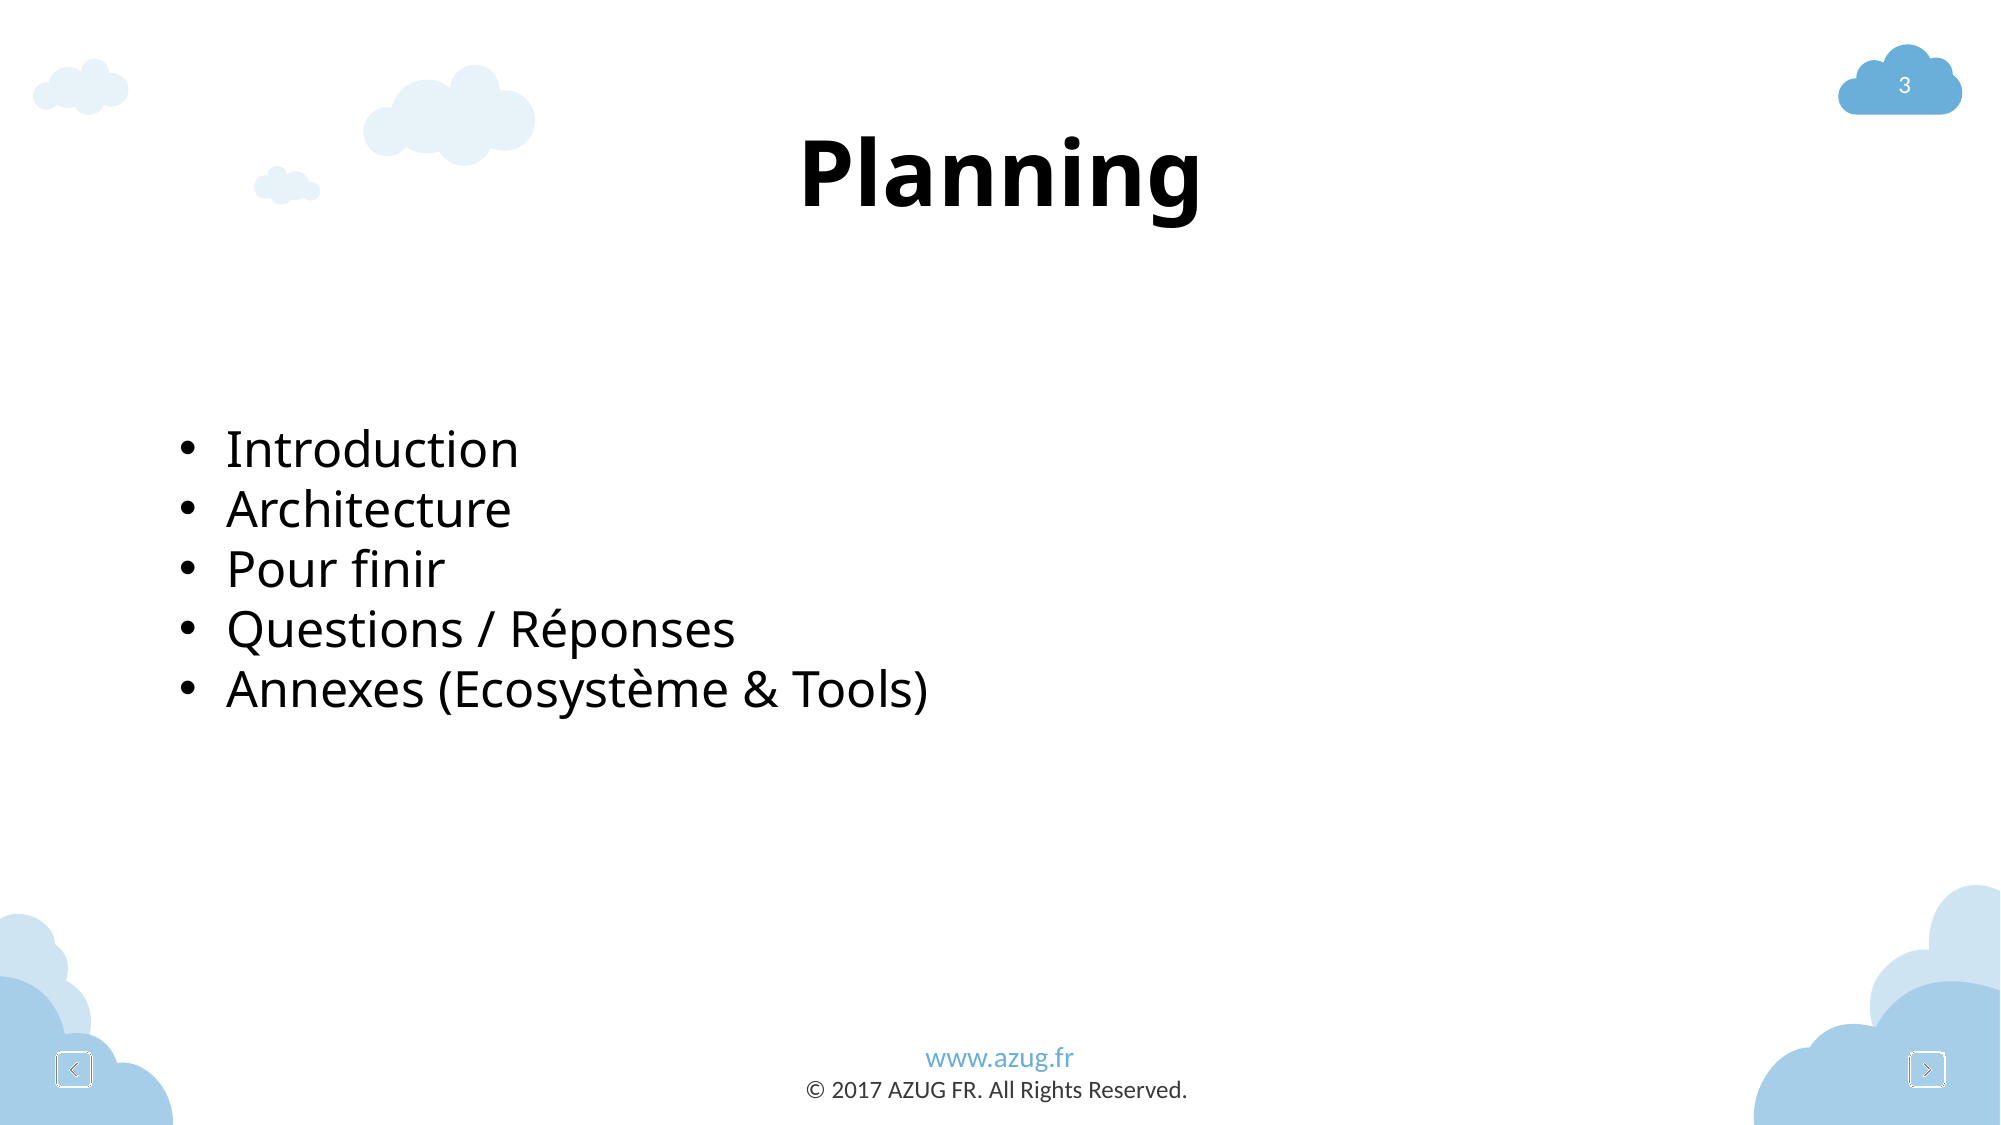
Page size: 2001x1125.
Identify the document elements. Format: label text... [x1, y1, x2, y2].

title Planning [138, 102, 1864, 252]
text_box Introduction Architecture Pour finir Questions / Réponses Annexes (Ecosystème & Tools) [164, 410, 1165, 725]
